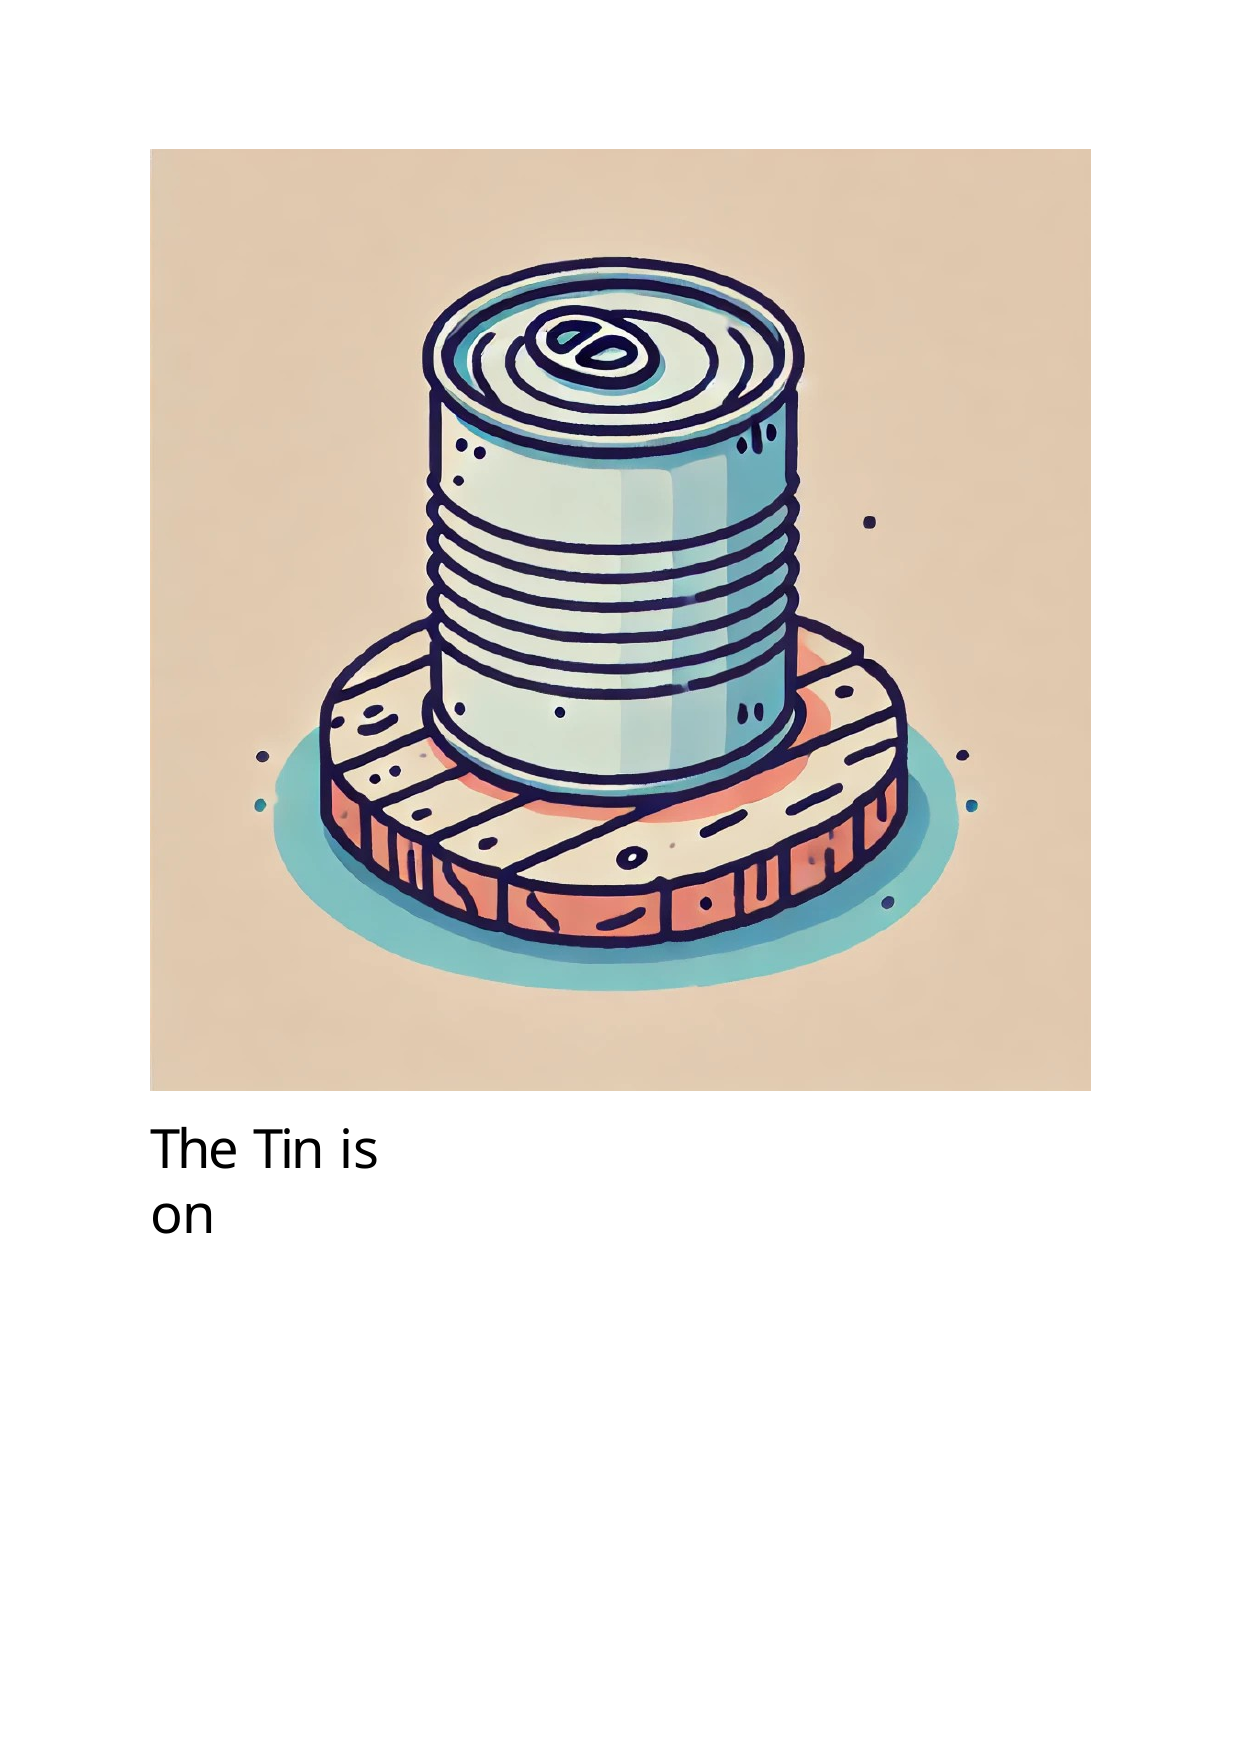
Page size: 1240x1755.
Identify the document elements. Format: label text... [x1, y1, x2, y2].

text_box The Tin is on [147, 1112, 438, 1245]
picture [149, 149, 1091, 1091]
